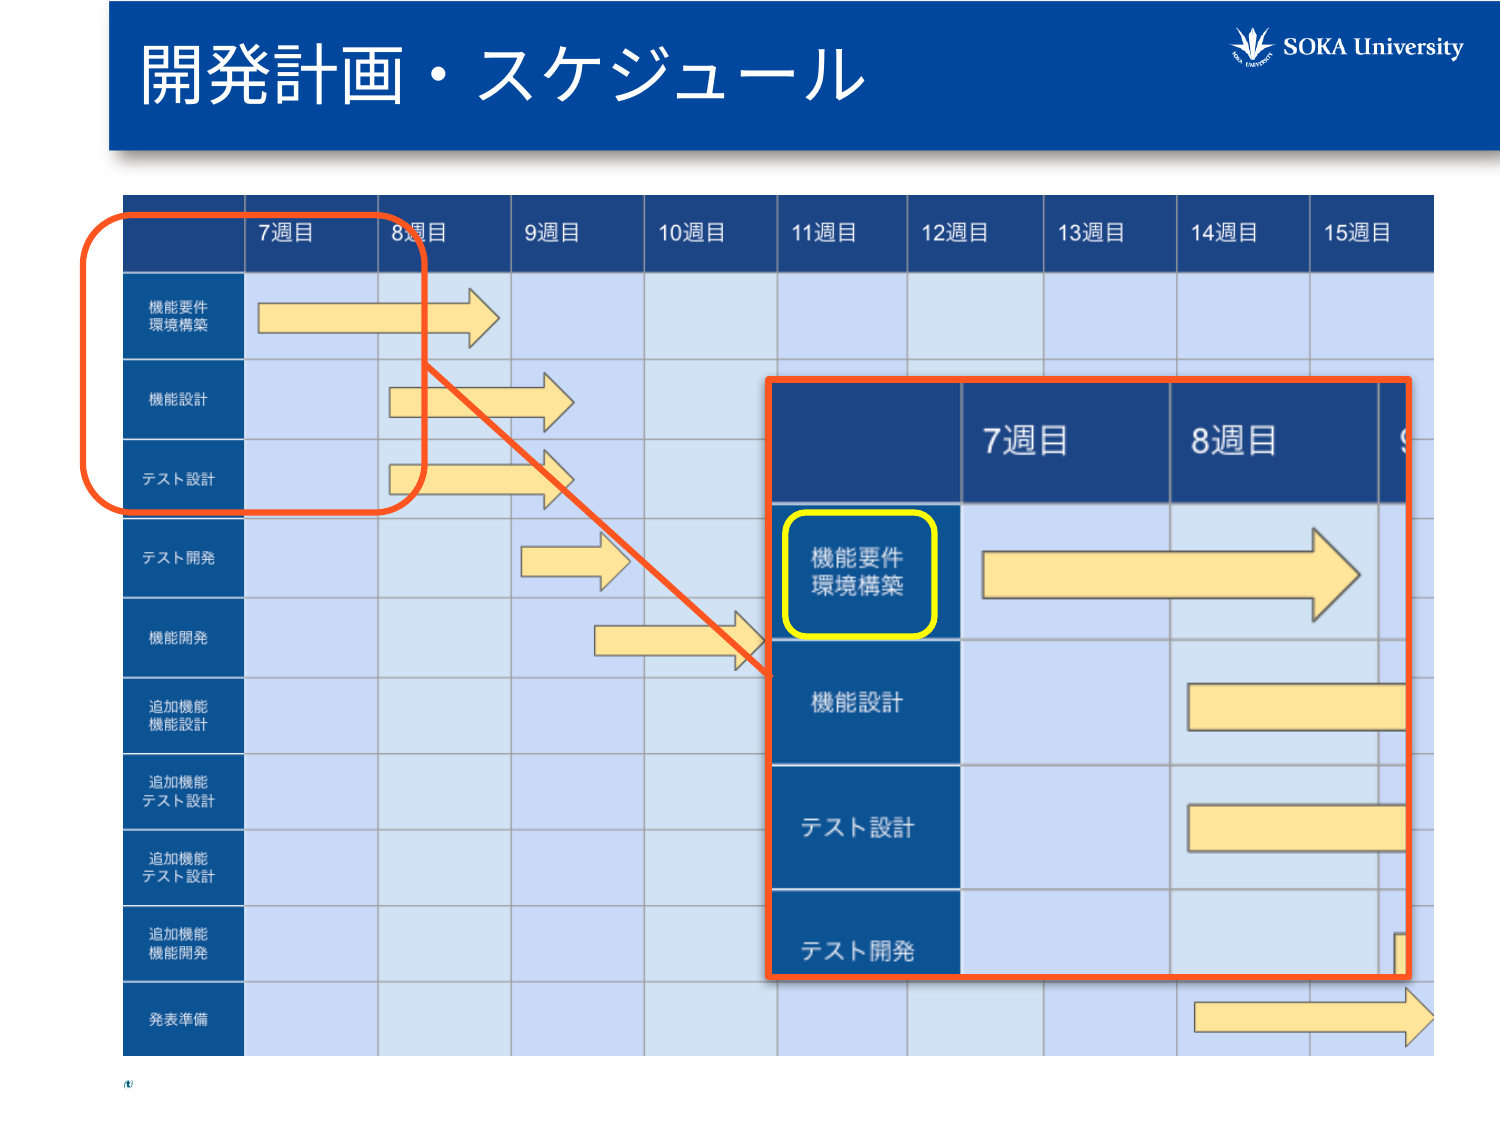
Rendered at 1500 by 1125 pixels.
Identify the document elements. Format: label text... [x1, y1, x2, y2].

picture [94, 0, 1500, 183]
picture [123, 1079, 127, 1089]
title 開発計画・スケジュール [123, 24, 1270, 149]
picture [123, 194, 1434, 1057]
text_box [82, 217, 118, 511]
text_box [424, 363, 772, 679]
